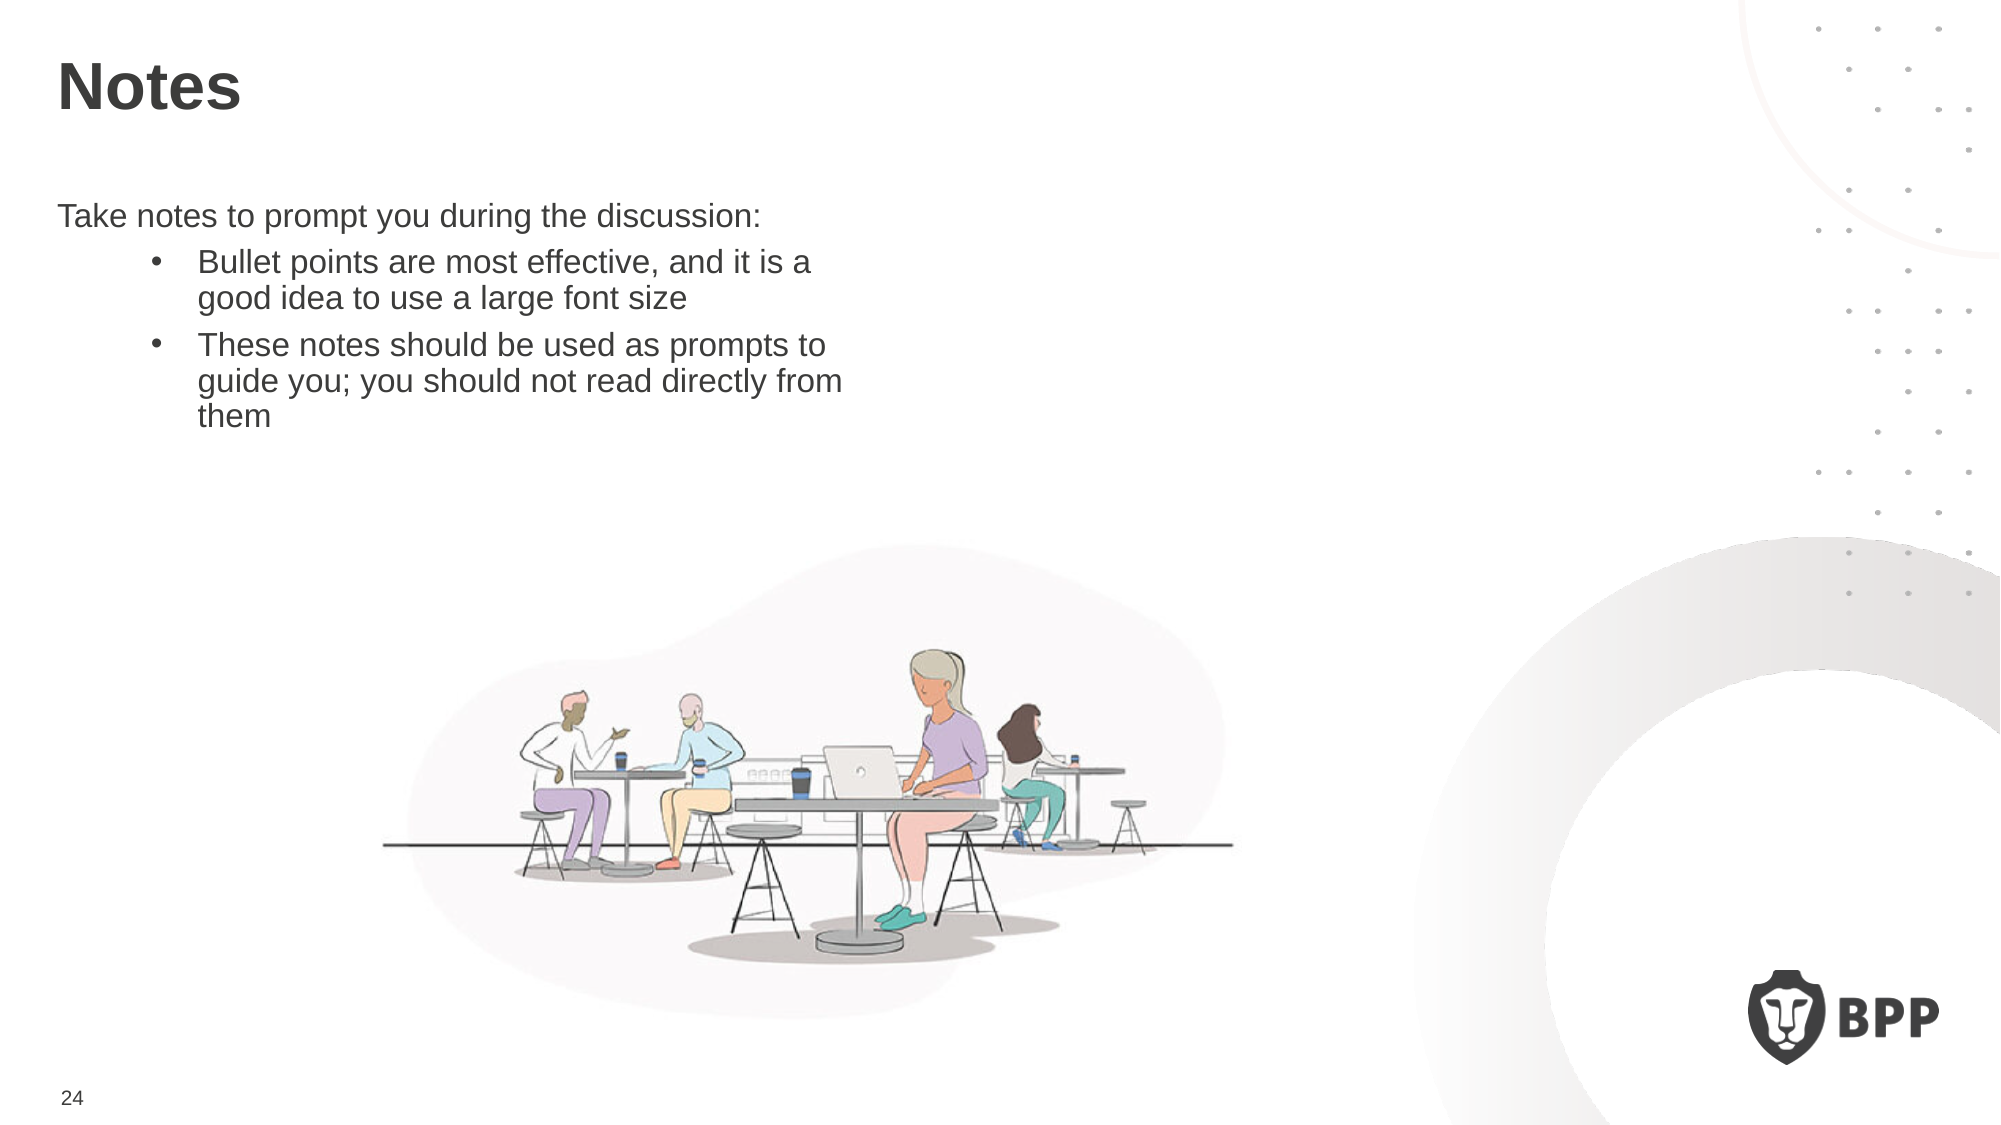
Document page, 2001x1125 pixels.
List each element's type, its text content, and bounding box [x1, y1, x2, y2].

picture [367, 531, 1268, 1028]
picture [1816, 5, 1988, 252]
picture [1412, 185, 2000, 1125]
list Notes [57, 52, 1585, 200]
slide_number 24 [45, 1067, 496, 1125]
list Take notes to prompt you during the discussion: Bullet points are most effective, and it is a good idea to use a large font size These notes should be used as prompts to guide you; you should not read directly from them [57, 200, 877, 824]
